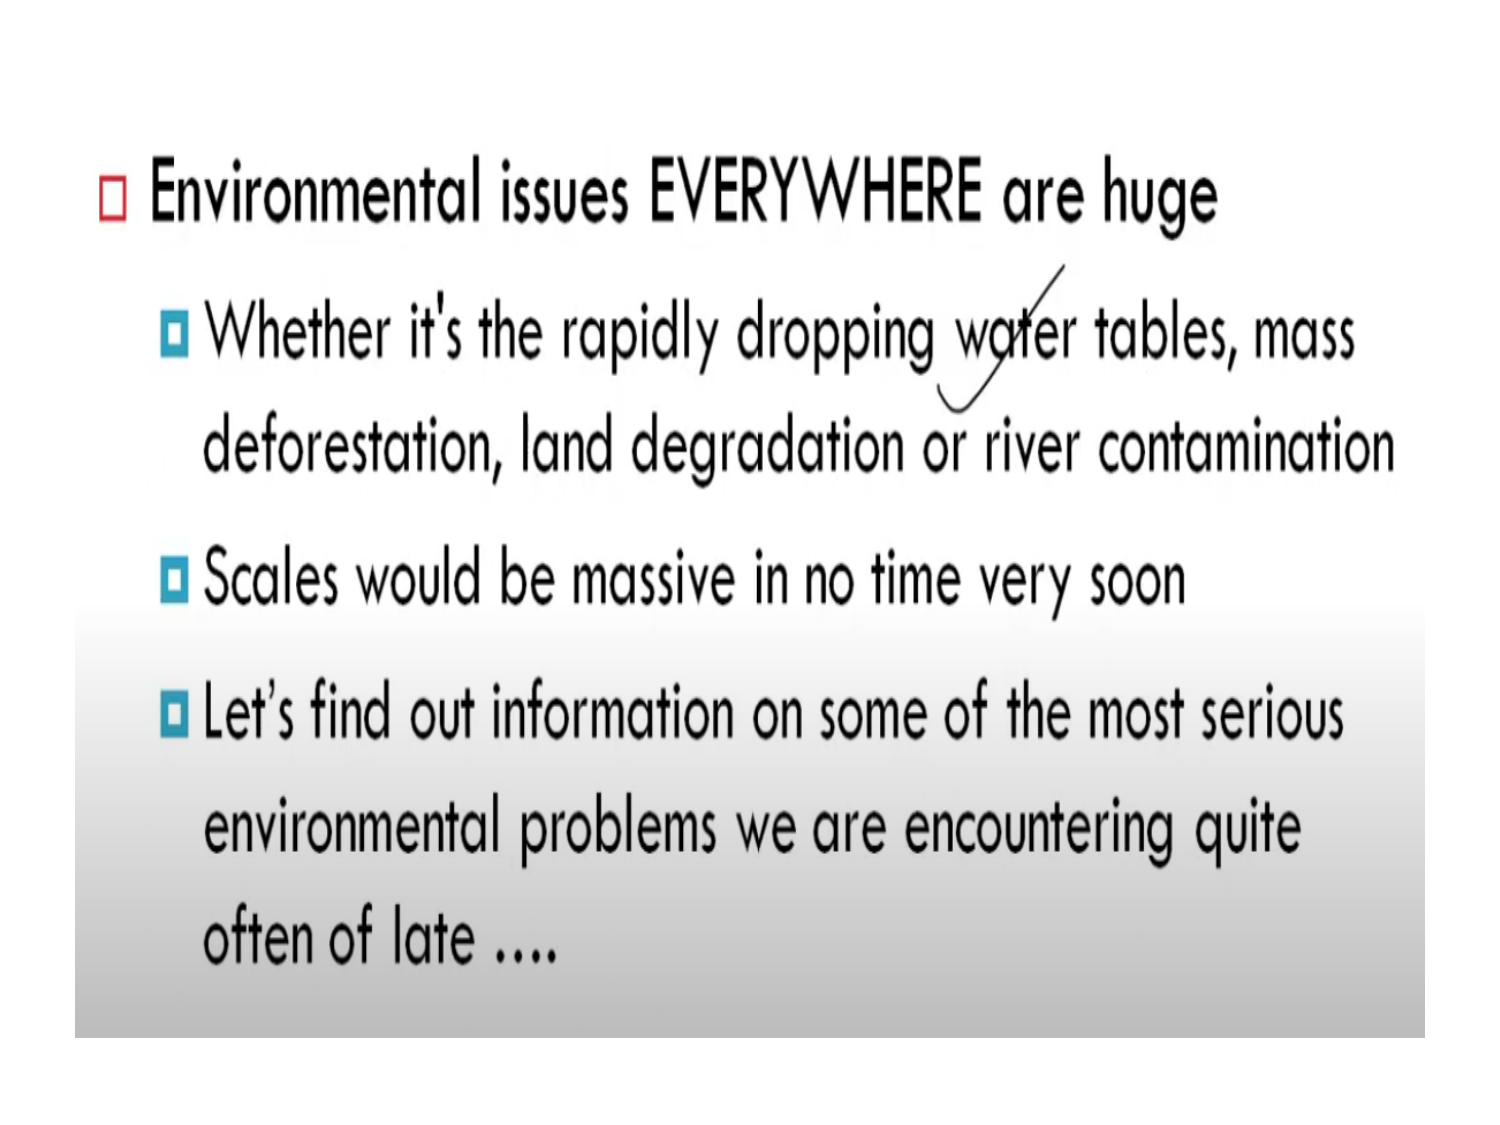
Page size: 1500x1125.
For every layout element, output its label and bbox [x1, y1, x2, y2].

list [74, 137, 1426, 1038]
